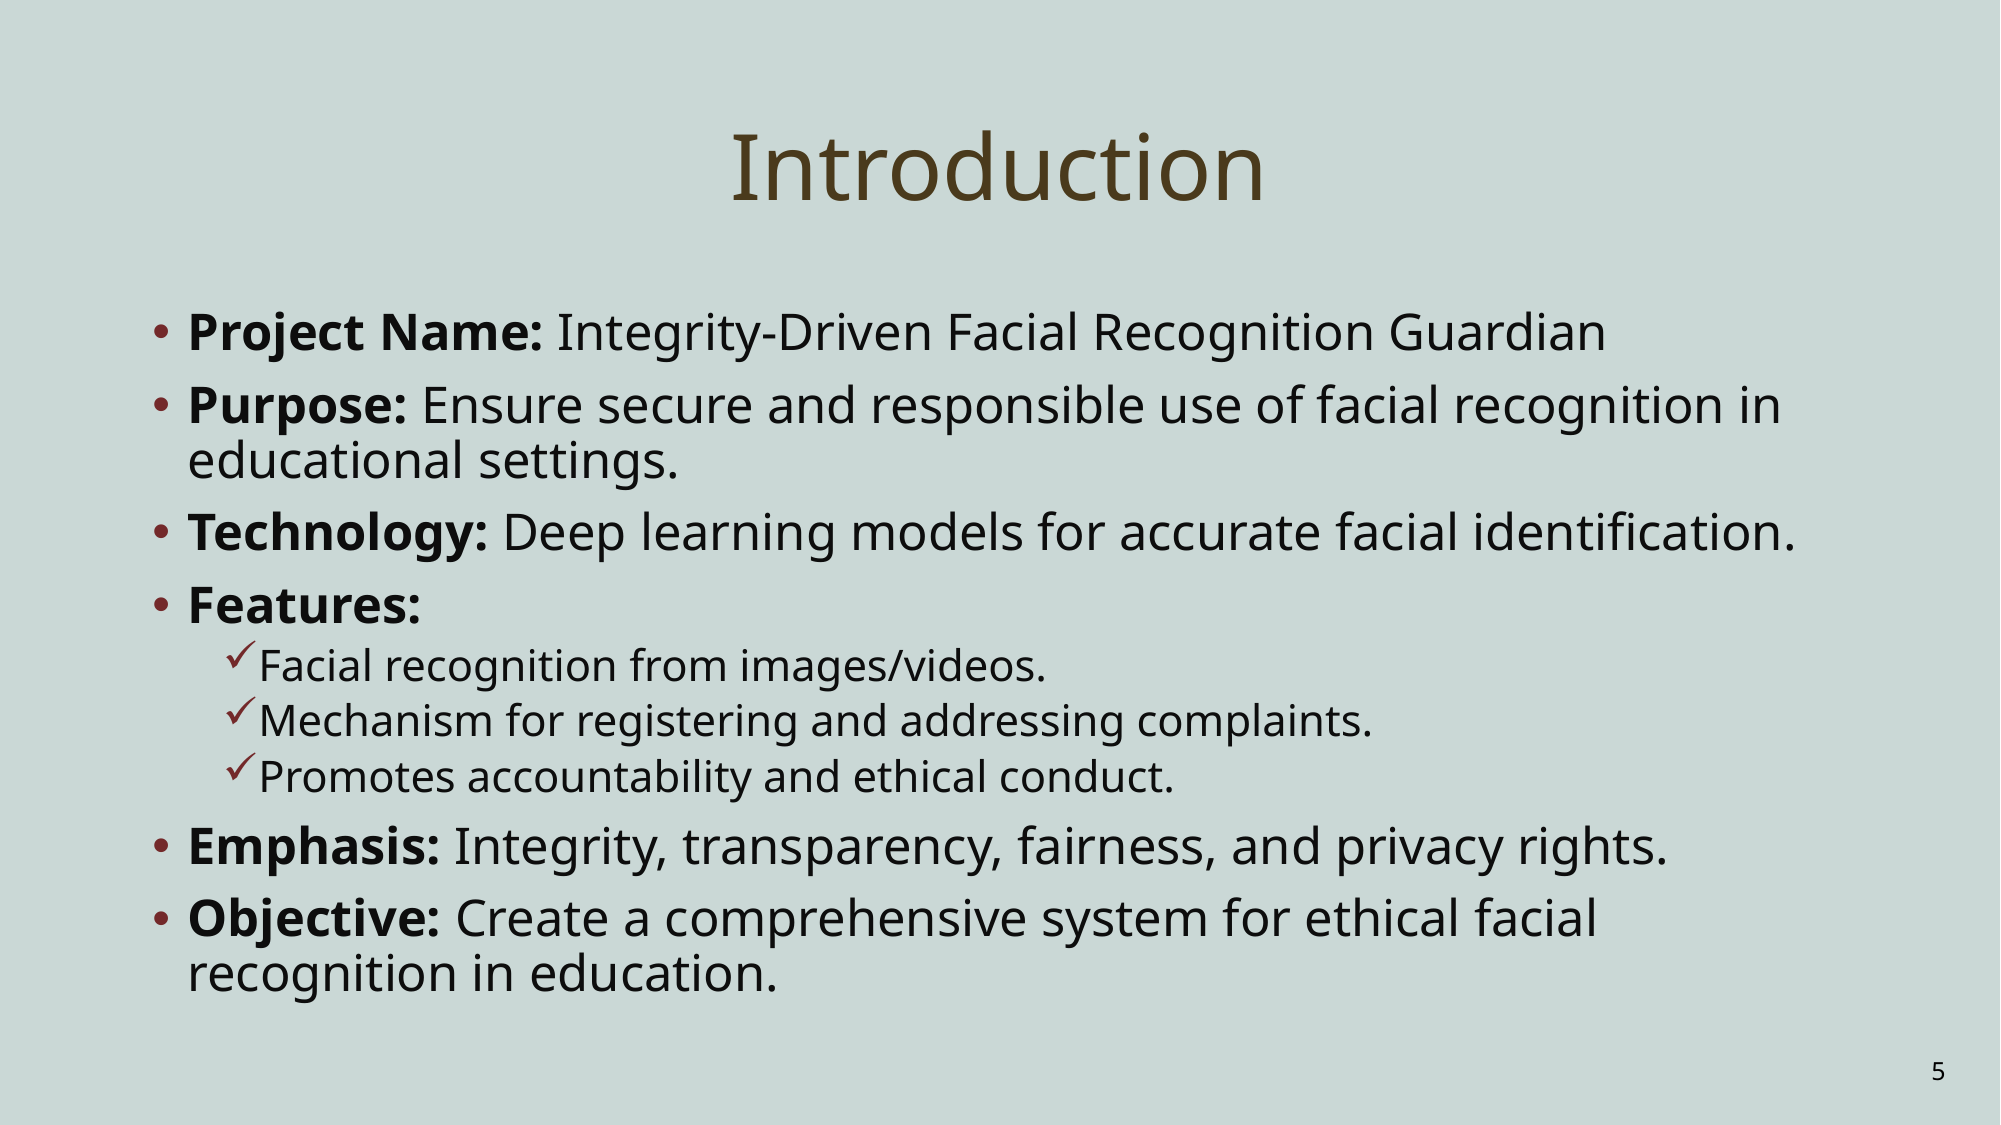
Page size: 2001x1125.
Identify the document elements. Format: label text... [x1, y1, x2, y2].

list Project Name: Integrity-Driven Facial Recognition Guardian Purpose: Ensure secure and responsible use of facial recognition in educational settings. Technology: Deep learning models for accurate facial identification. Features: Facial recognition from images/videos. Mechanism for registering and addressing complaints. Promotes accountability and ethical conduct. Emphasis: Integrity, transparency, fairness, and privacy rights. Objective: Create a comprehensive system for ethical facial recognition in education. [137, 299, 1863, 1017]
title Introduction [137, 62, 1863, 280]
slide_number 5 [1510, 1042, 1961, 1103]
